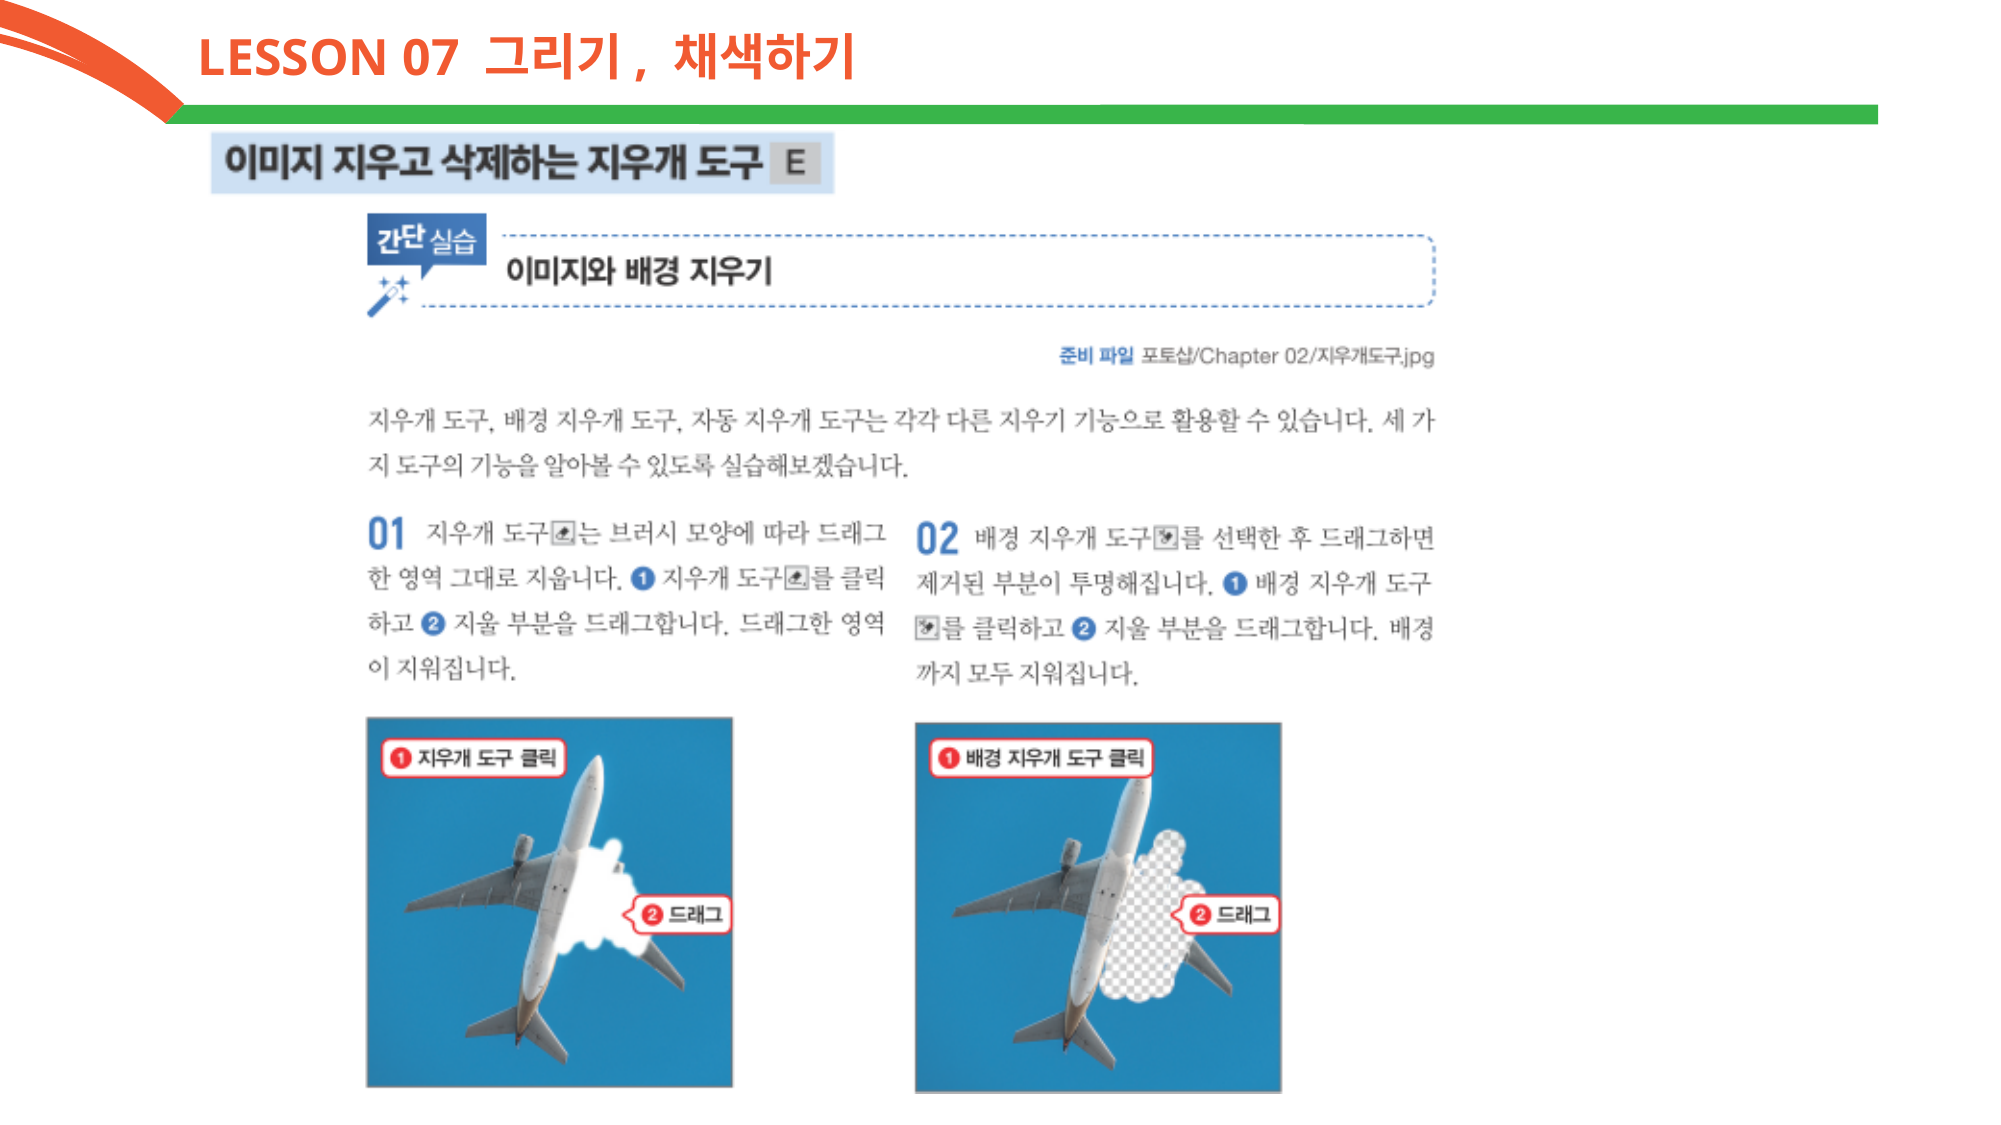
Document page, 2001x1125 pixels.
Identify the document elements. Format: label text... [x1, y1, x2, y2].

picture [364, 208, 1446, 1094]
title LESSON 07 그리기, 채색하기 [183, 24, 1836, 95]
picture [205, 129, 845, 199]
